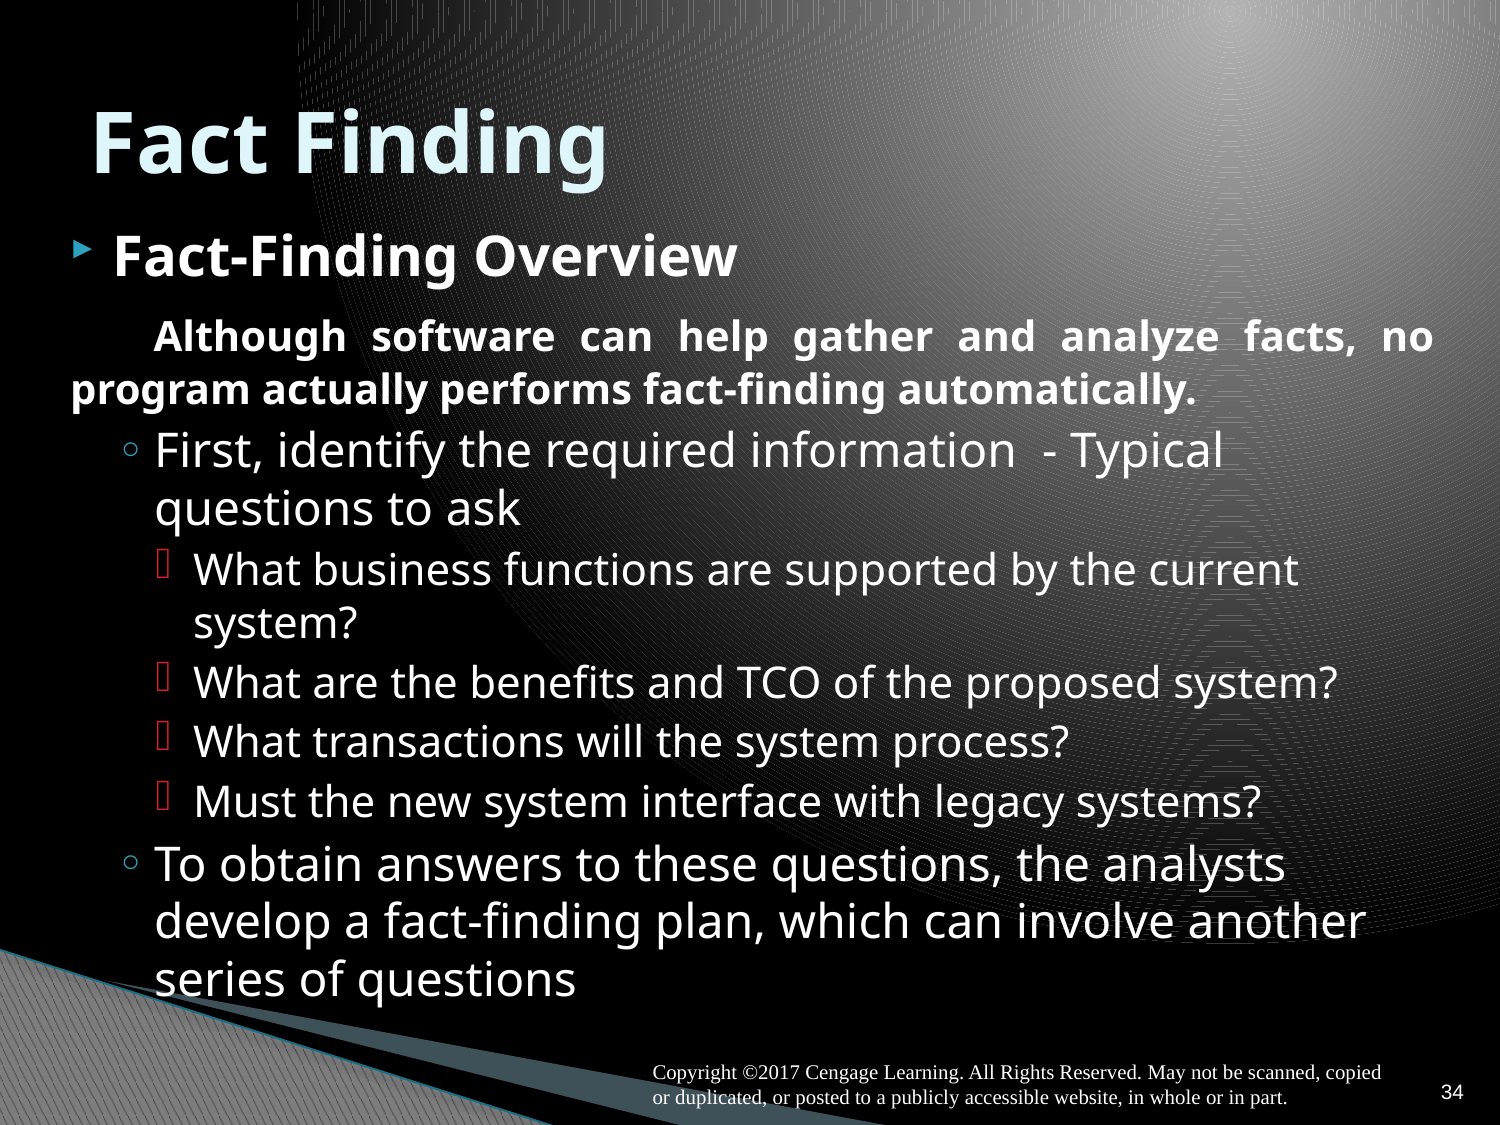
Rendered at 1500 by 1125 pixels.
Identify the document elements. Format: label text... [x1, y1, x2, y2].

text_box Fact-Finding Overview Although software can help gather and analyze facts, no program actually performs fact-finding automatically. First, identify the required information - Typical questions to ask What business functions are supported by the current system? What are the benefits and TCO of the proposed system? What transactions will the system process? Must the new system interface with legacy systems? To obtain answers to these questions, the analysts develop a fact-finding plan, which can involve another series of questions [37, 212, 1450, 986]
picture [0, 952, 543, 1125]
footer Copyright ©2017 Cengage Learning. All Rights Reserved. May not be scanned, copied or duplicated, or posted to a publicly accessible website, in whole or in part. [637, 1051, 1419, 1112]
title Fact Finding [75, 45, 1425, 212]
slide_number 34 [1419, 1051, 1479, 1112]
